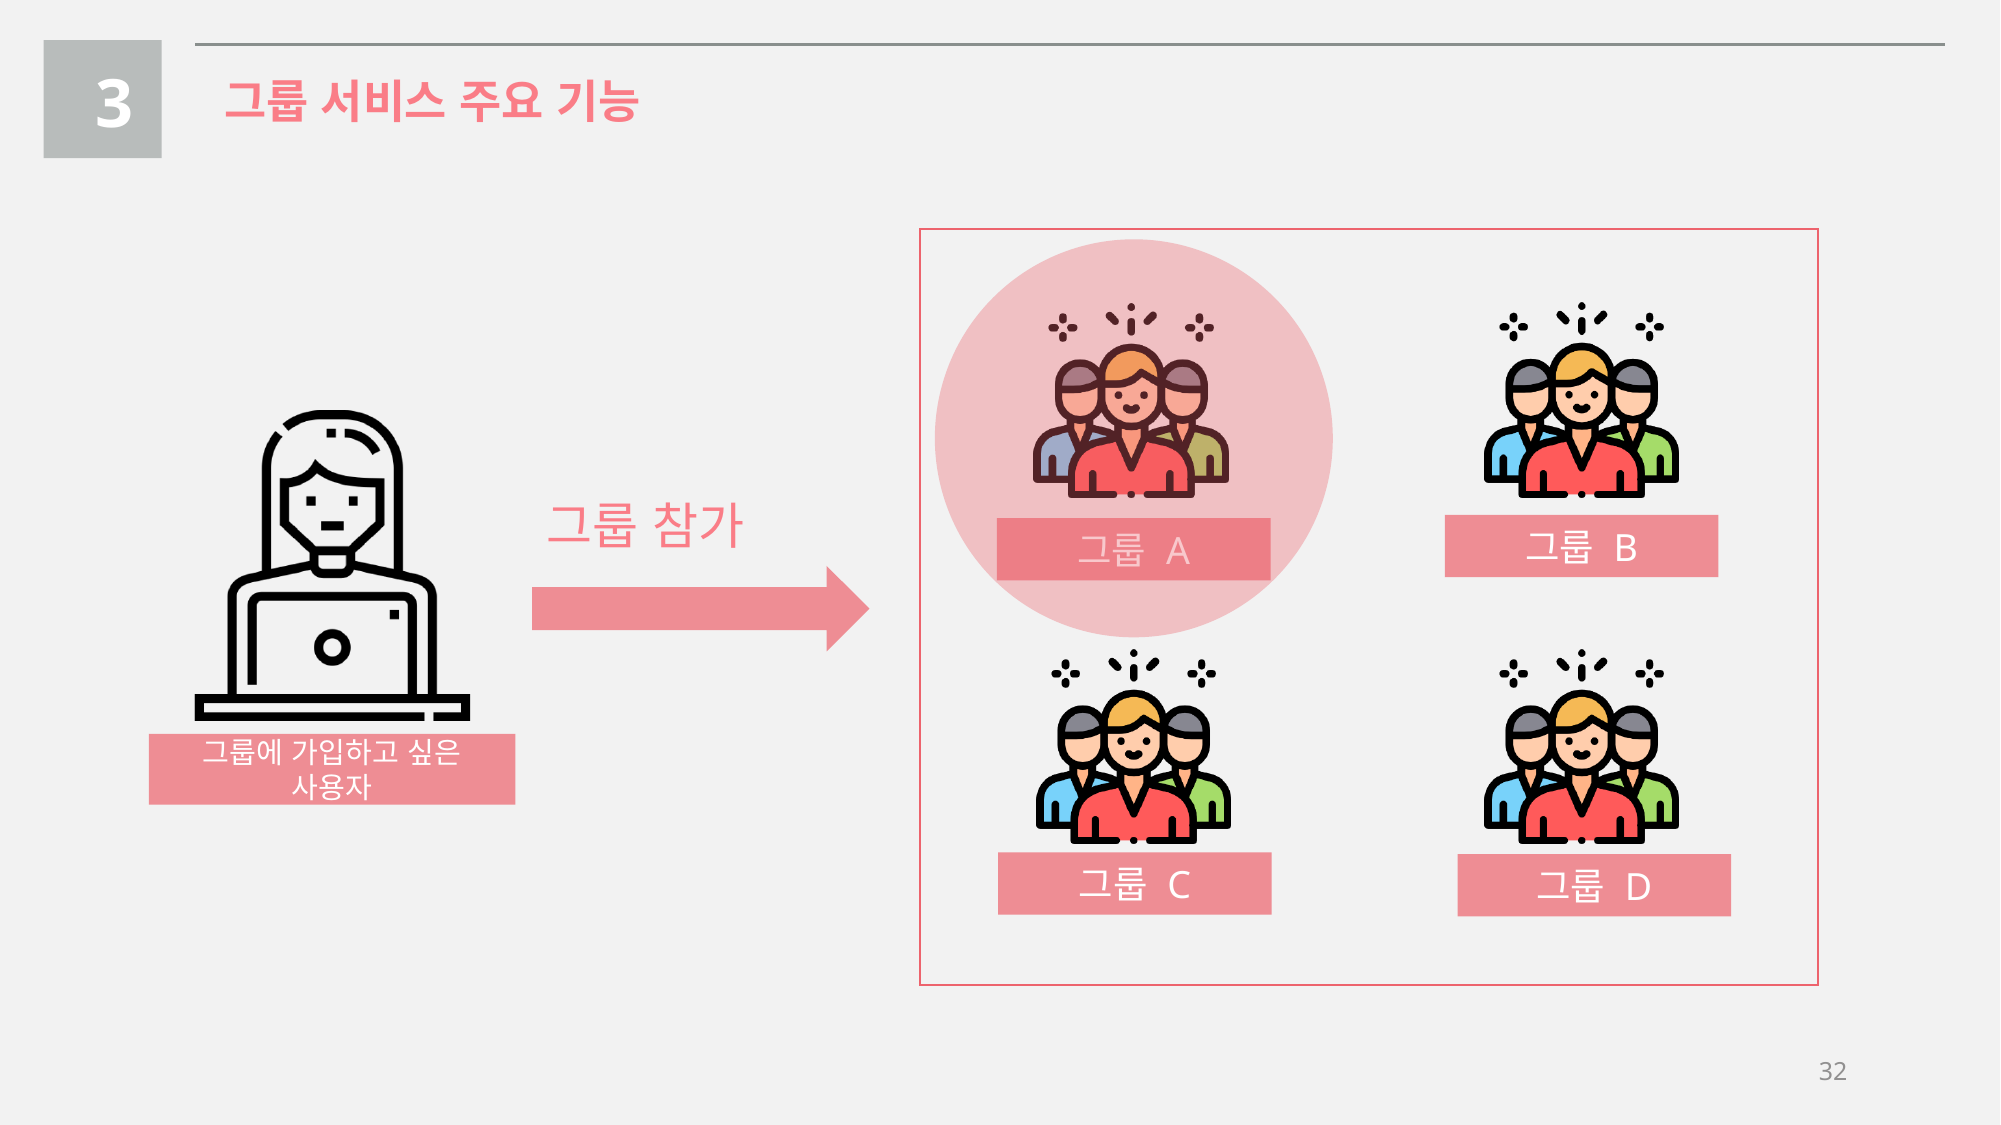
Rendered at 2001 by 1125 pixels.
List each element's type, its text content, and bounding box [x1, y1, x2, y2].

text_box [919, 228, 1819, 986]
picture [1036, 649, 1231, 844]
text_box 그룹 B [1444, 514, 1719, 578]
slide_number 32 [1412, 1042, 1863, 1103]
text_box [531, 563, 871, 654]
text_box 그룹 D [1457, 853, 1732, 918]
text_box [933, 238, 1334, 639]
text_box 3 [87, 52, 116, 148]
text_box 그룹 서비스 주요 기능 [209, 65, 656, 136]
picture [1033, 303, 1229, 498]
text_box 그룹 참가 [532, 486, 870, 562]
text_box 그룹 C [997, 851, 1273, 916]
picture [1484, 302, 1679, 498]
picture [176, 410, 488, 721]
text_box 그룹에 가입하고 싶은 사용자 [148, 733, 516, 806]
text_box [43, 40, 162, 159]
picture [1484, 649, 1679, 844]
